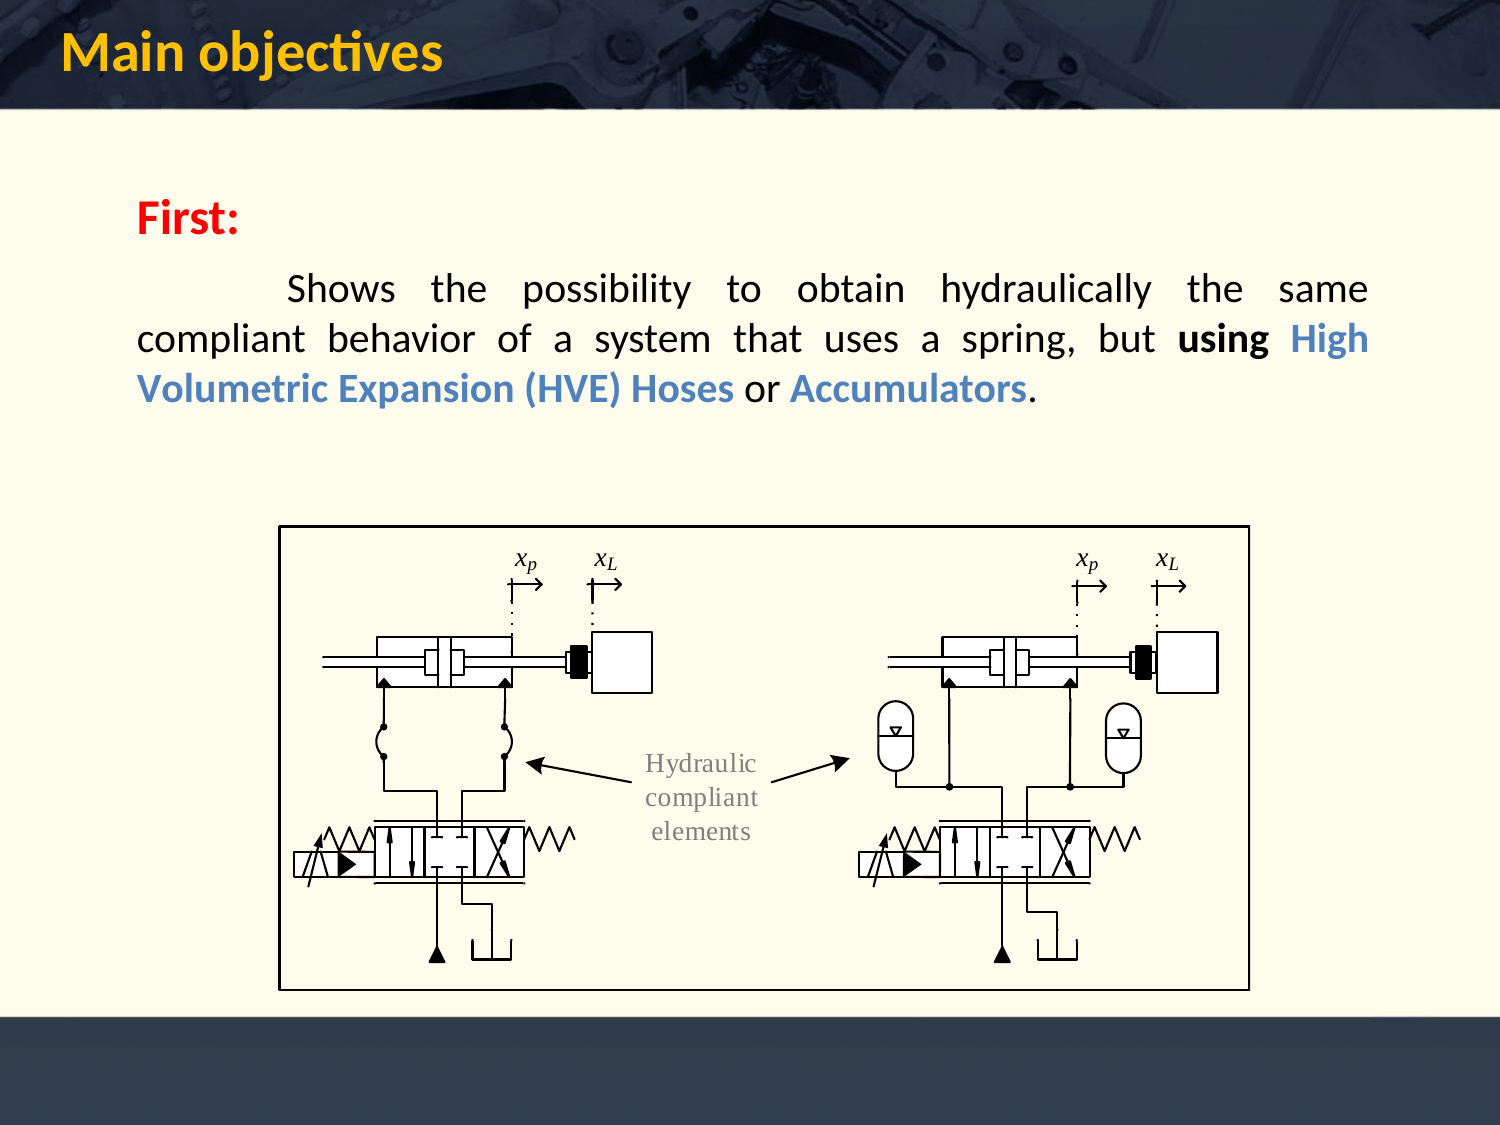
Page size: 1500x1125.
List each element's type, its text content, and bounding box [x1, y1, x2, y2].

text_box Main objectives [45, 6, 539, 91]
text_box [255, 521, 1251, 992]
text_box Shows the possibility to obtain hydraulically the same compliant behavior of a system that uses a spring, but using High Volumetric Expansion (HVE) Hoses or Accumulators. [122, 253, 1385, 419]
text_box First: [122, 177, 727, 253]
picture [0, 0, 1500, 1125]
